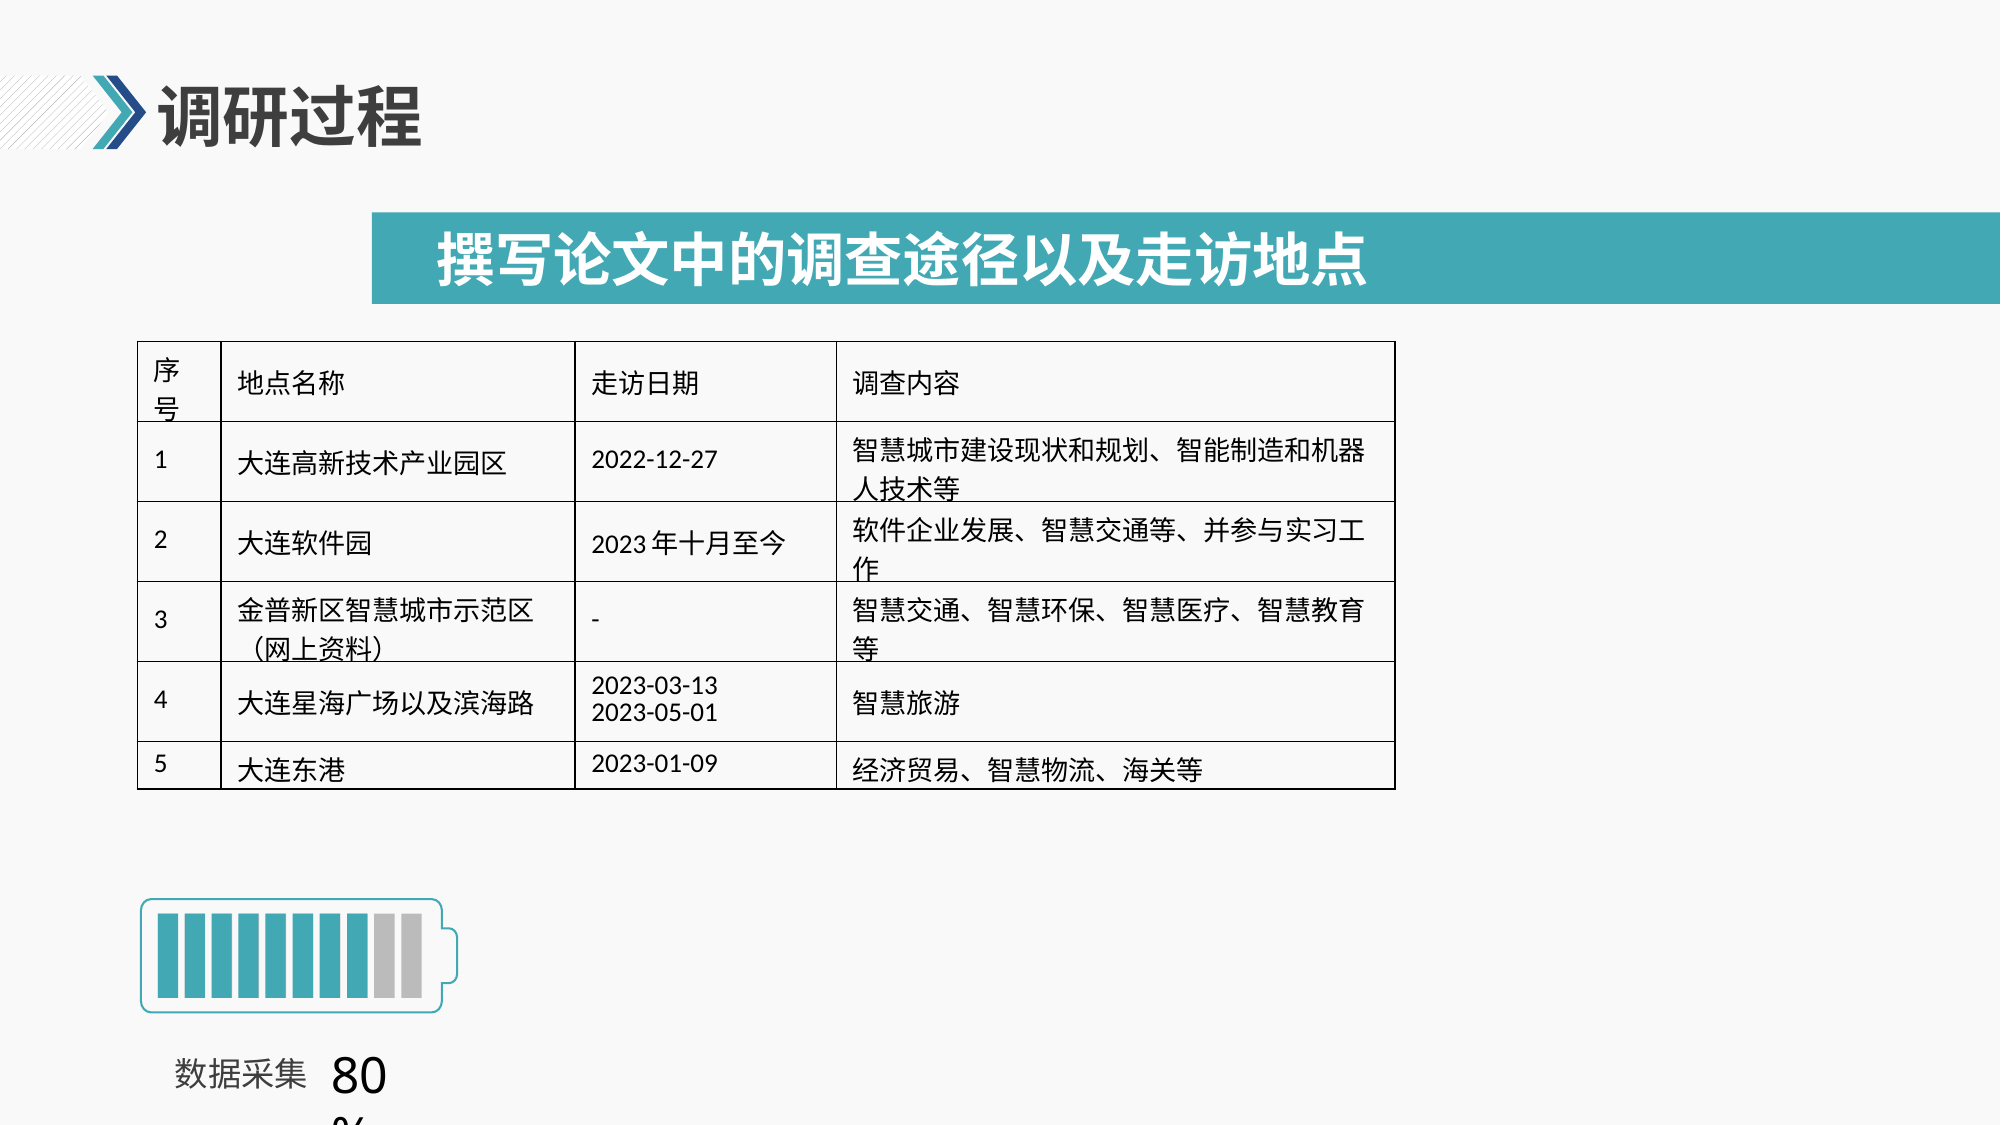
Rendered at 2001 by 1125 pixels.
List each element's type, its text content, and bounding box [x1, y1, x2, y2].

table_cell 5 [138, 742, 220, 788]
table_cell 智慧旅游 [837, 662, 1394, 741]
table_cell - [576, 582, 836, 661]
table_cell 1 [138, 422, 220, 501]
table_cell 2023年十月至今 [576, 502, 836, 581]
table_cell 大连东港 [222, 742, 574, 788]
text_box 数据采集 [160, 1046, 332, 1101]
table_cell 2022-12-27 [576, 422, 836, 501]
table_header 调查内容 [837, 342, 1394, 421]
title 调研过程 [140, 82, 882, 158]
text_box 80% [316, 1036, 428, 1125]
table_cell 金普新区智慧城市示范区（网上资料） [222, 582, 574, 661]
table_cell 4 [138, 662, 220, 741]
table_header 序号 [138, 342, 220, 421]
table_cell 大连星海广场以及滨海路 [222, 662, 574, 741]
text_box 撰写论文中的调查途径以及走访地点 [371, 212, 2000, 304]
table_header 走访日期 [576, 342, 836, 421]
table_cell 经济贸易、智慧物流、海关等 [837, 742, 1394, 788]
table_cell 大连软件园 [222, 502, 574, 581]
table_cell 2 [138, 502, 220, 581]
table_cell 2023-01-09 [576, 742, 836, 788]
table_cell 软件企业发展、智慧交通等、并参与实习工作 [837, 502, 1394, 581]
table_cell 2023-03-13 2023-05-01 [576, 662, 836, 741]
table_cell 大连高新技术产业园区 [222, 422, 574, 501]
table_cell 3 [138, 582, 220, 661]
table_cell 智慧城市建设现状和规划、智能制造和机器人技术等 [837, 422, 1394, 501]
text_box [140, 899, 458, 1013]
table_cell 智慧交通、智慧环保、智慧医疗、智慧教育等 [837, 582, 1394, 661]
table_header 地点名称 [222, 342, 574, 421]
